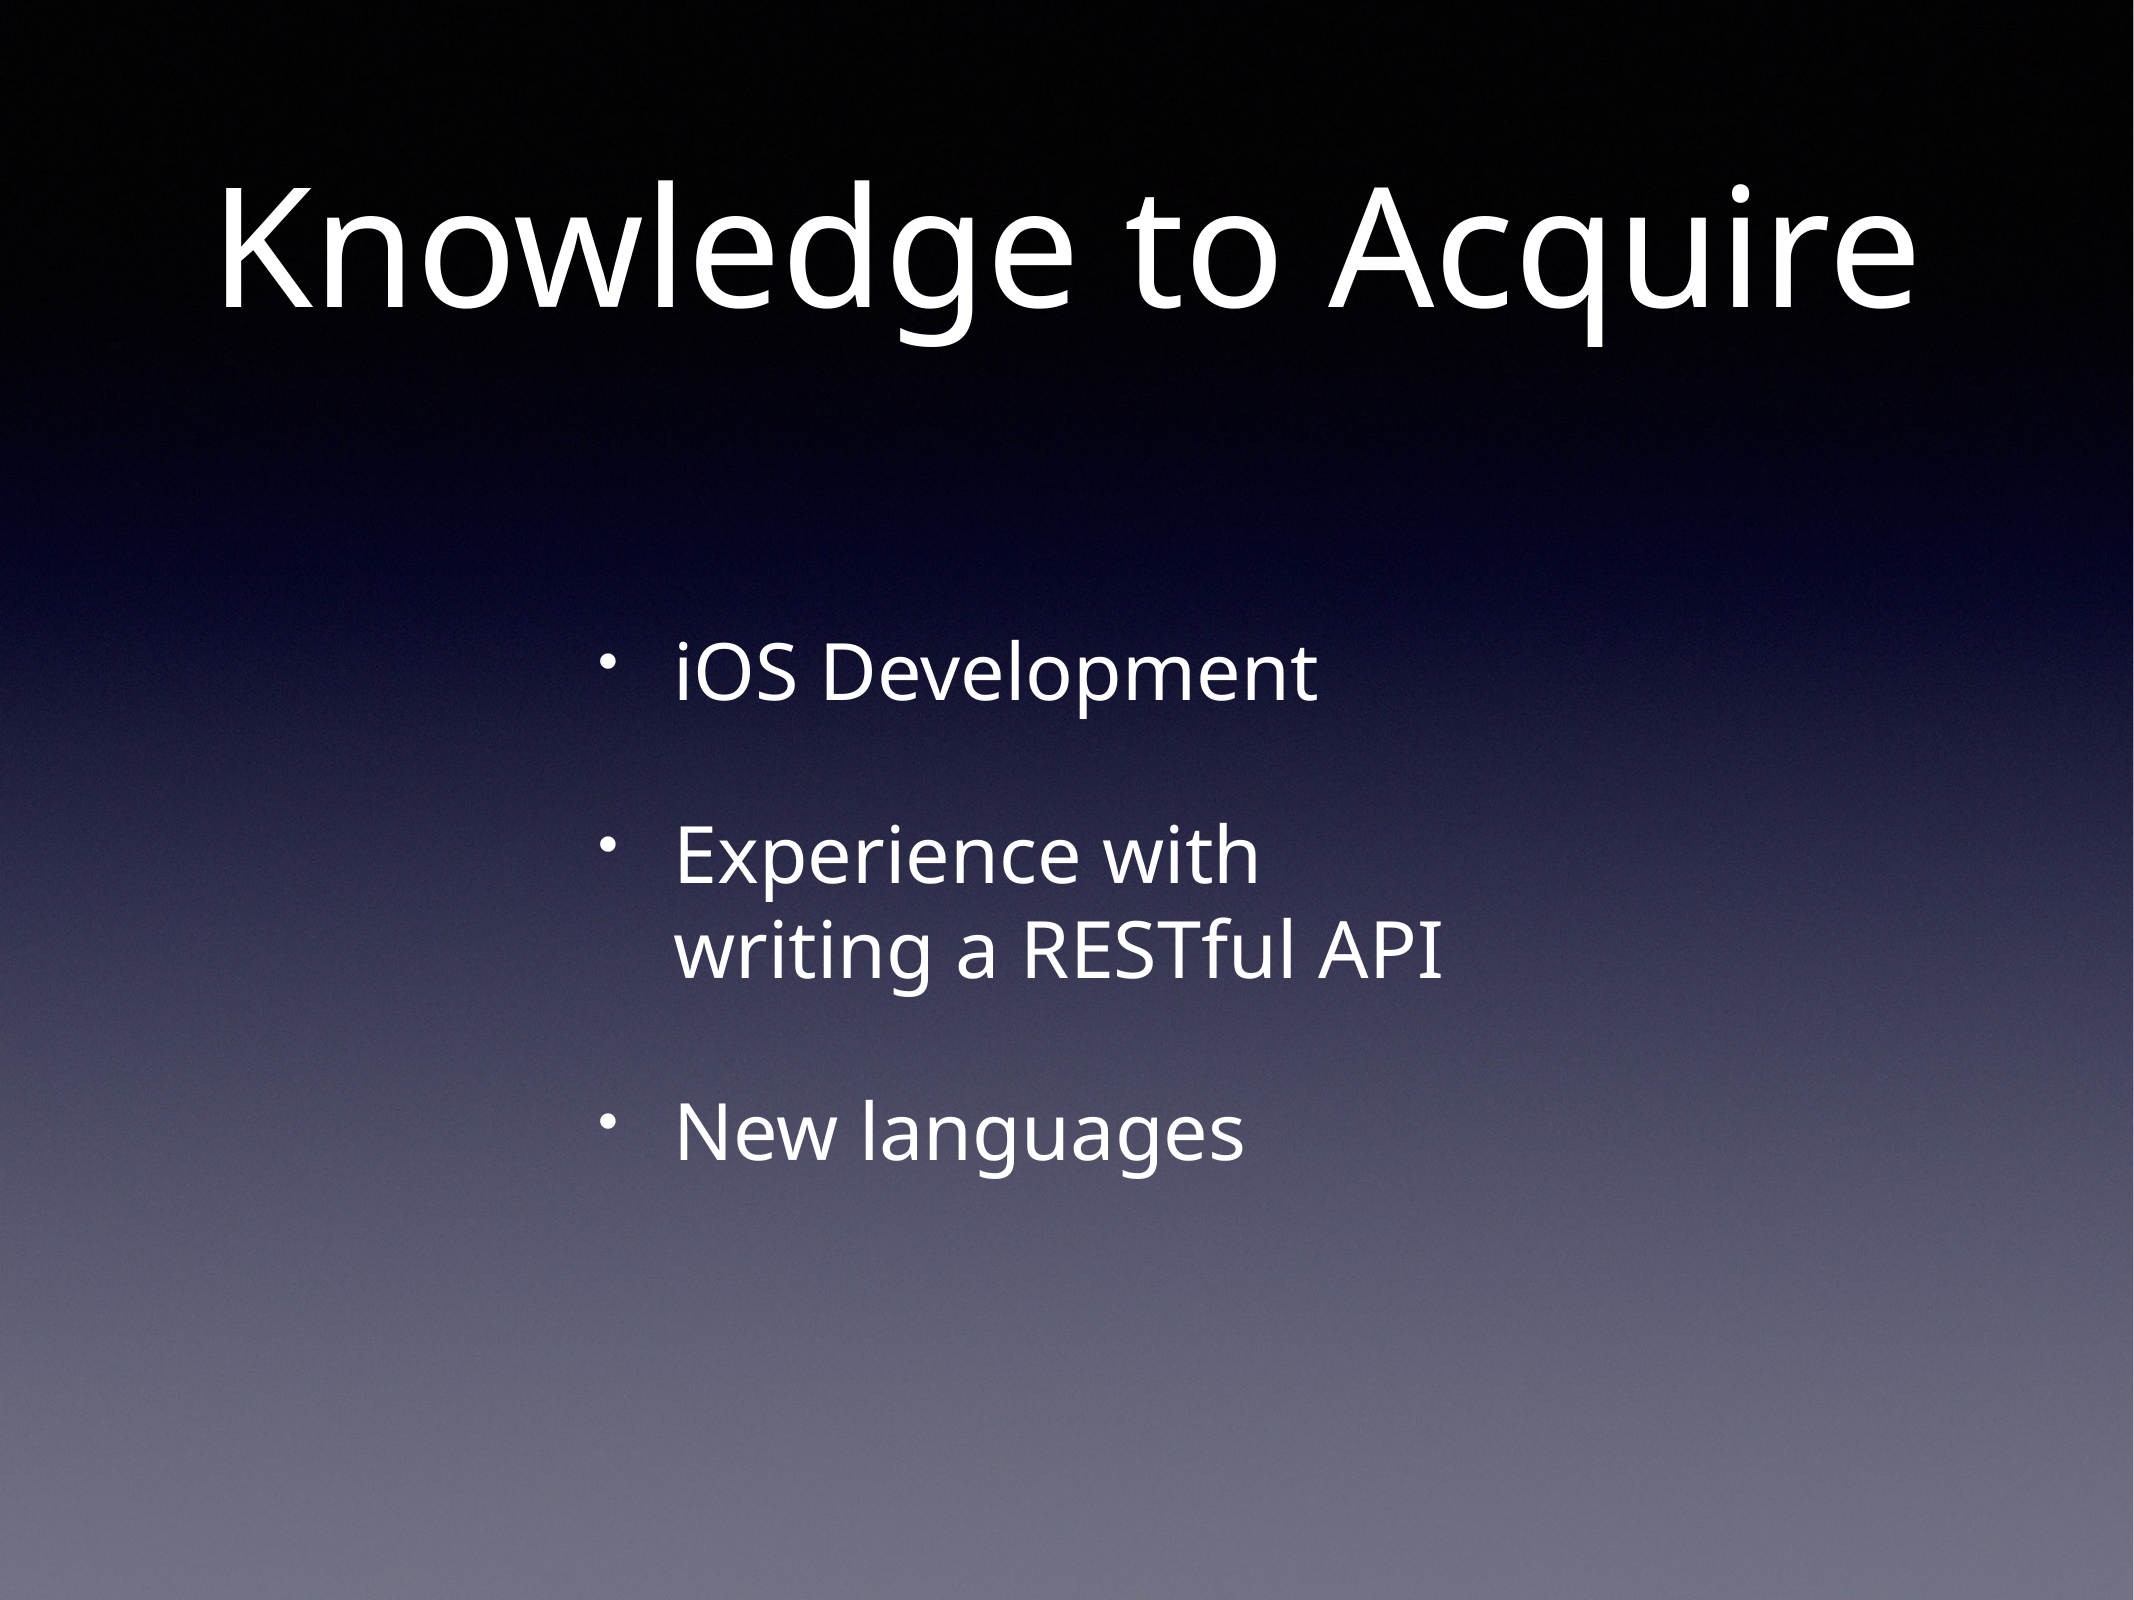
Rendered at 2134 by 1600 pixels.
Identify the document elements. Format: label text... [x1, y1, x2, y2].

picture [0, 0, 2134, 1600]
list iOS Development Experience with writing a RESTful API New languages [597, 382, 1536, 1416]
title Knowledge to Acquire [155, 66, 1978, 416]
